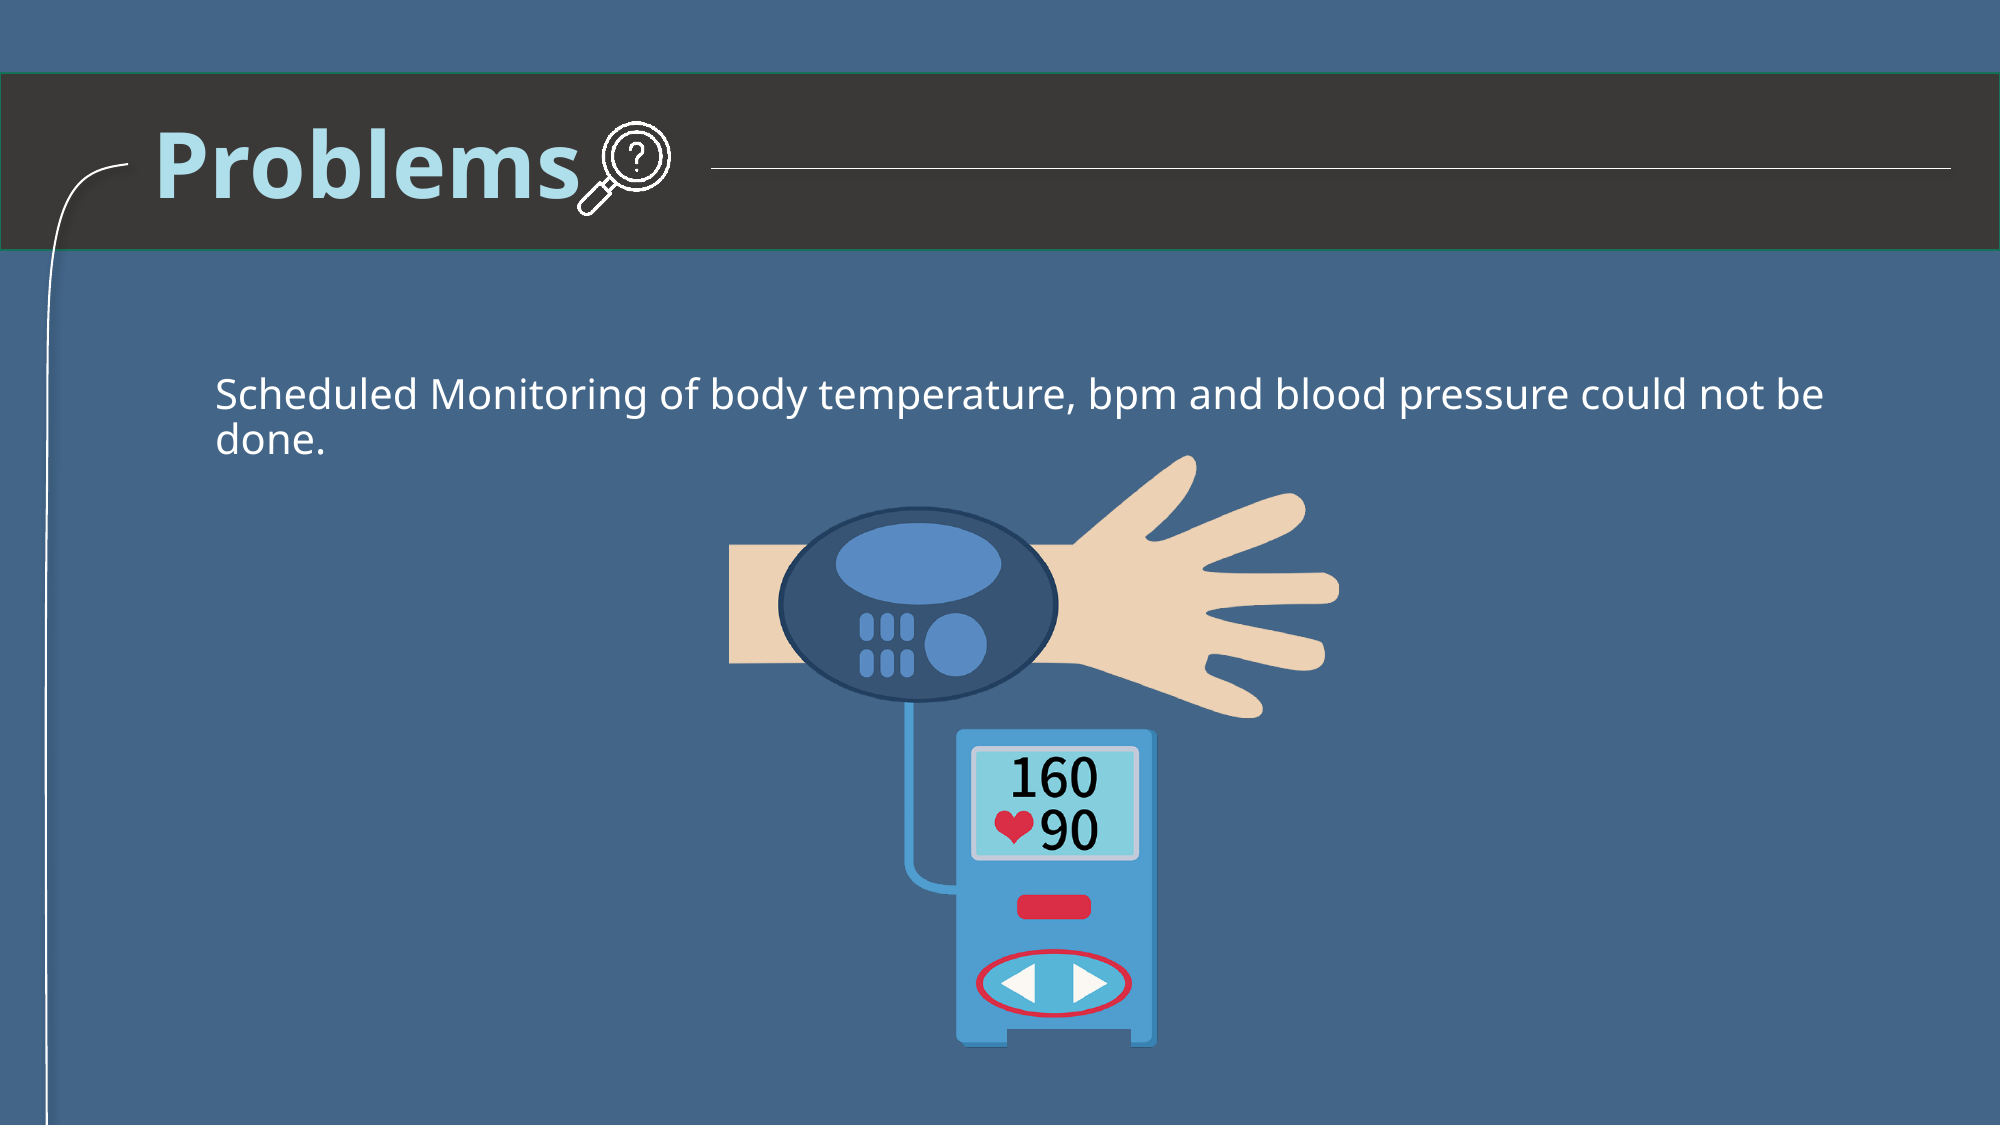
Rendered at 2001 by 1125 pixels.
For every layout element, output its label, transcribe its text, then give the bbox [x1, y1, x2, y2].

text_box [44, 163, 129, 1125]
title Problems [137, 59, 1863, 278]
list Scheduled Monitoring of body temperature, bpm and blood pressure could not be done. [200, 365, 1863, 1024]
picture [577, 121, 671, 216]
text_box [1863, 72, 2000, 251]
text_box [0, 72, 137, 251]
picture [729, 439, 1391, 1113]
